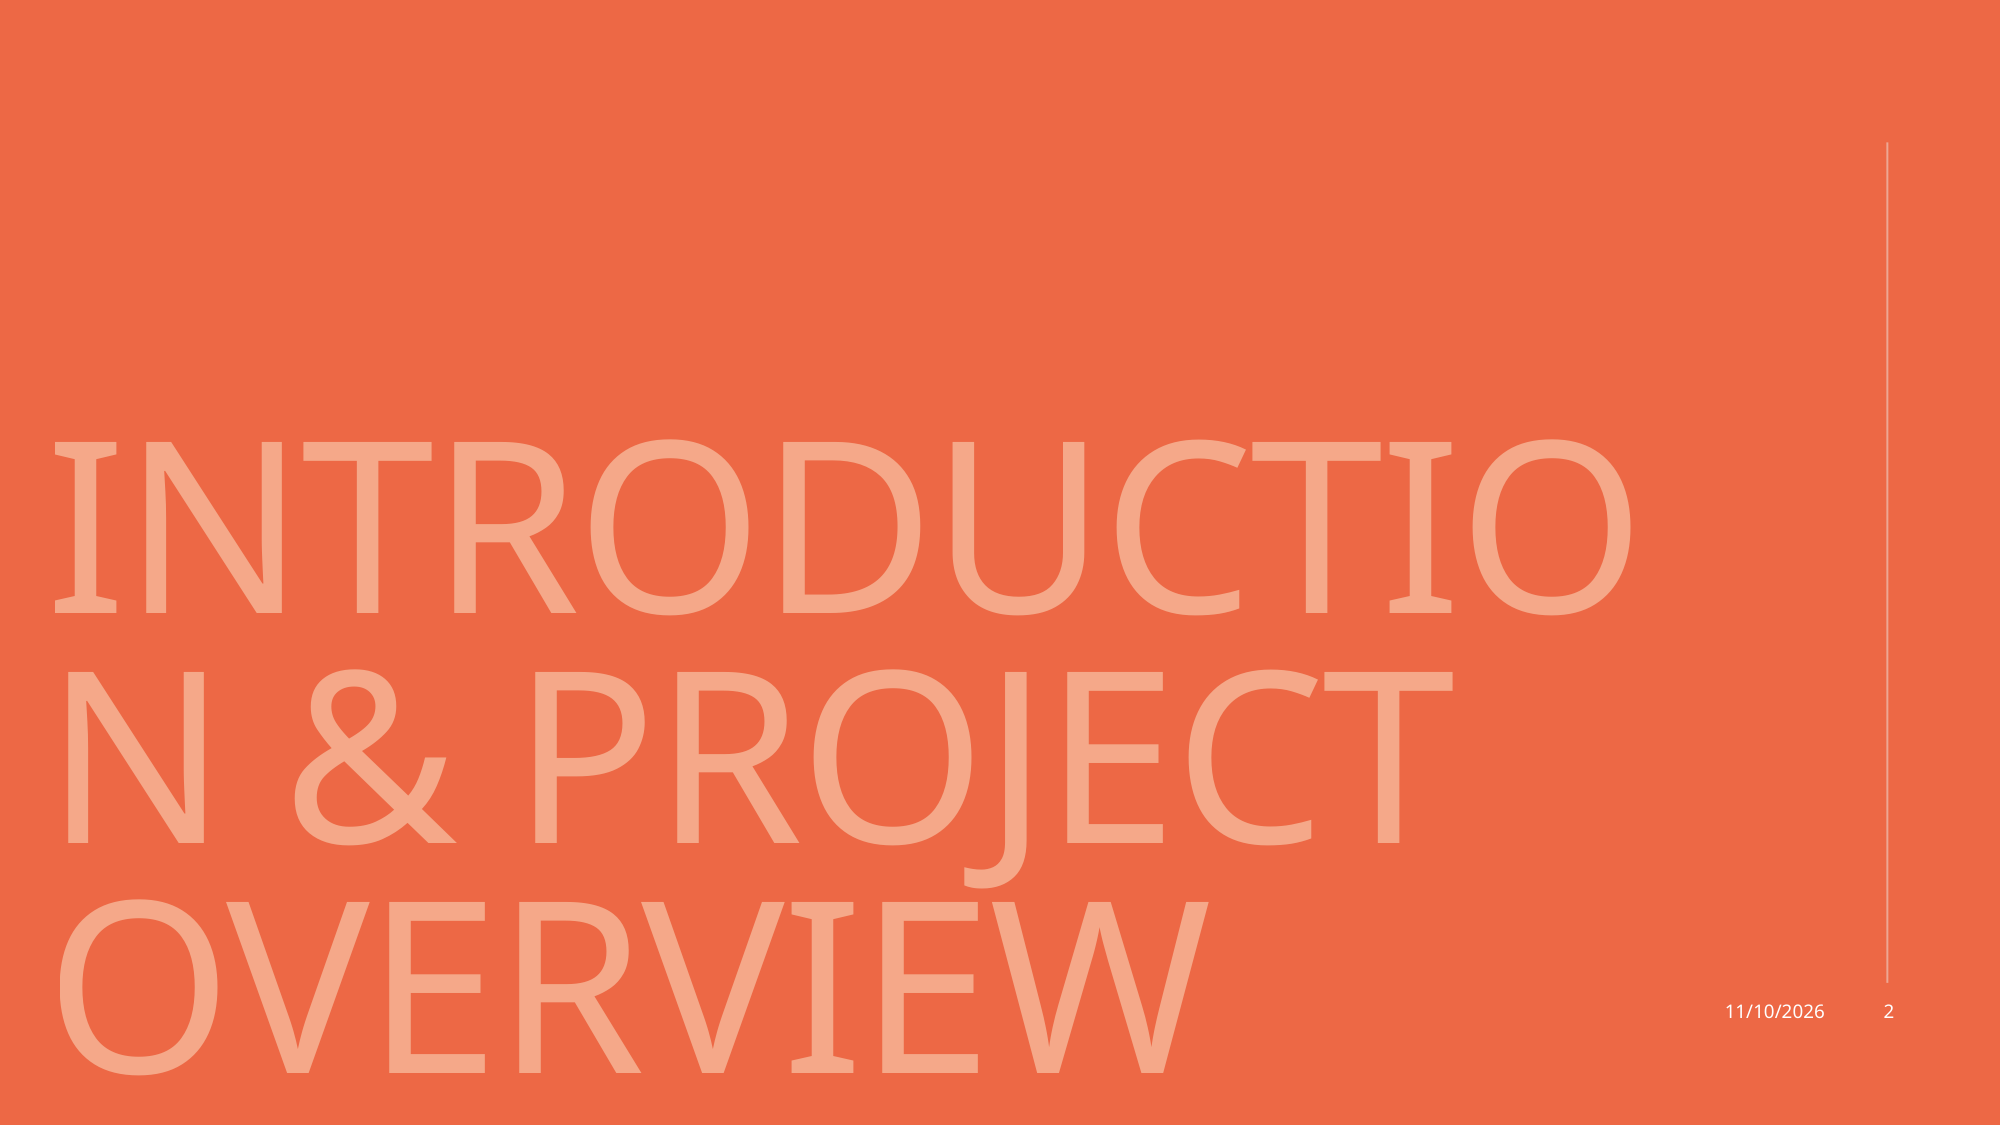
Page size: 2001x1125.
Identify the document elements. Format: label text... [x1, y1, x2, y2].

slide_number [1662, 982, 1838, 1043]
slide_number 2 [1838, 982, 1910, 1043]
title Introduction & Project Overview [30, 174, 1663, 1120]
